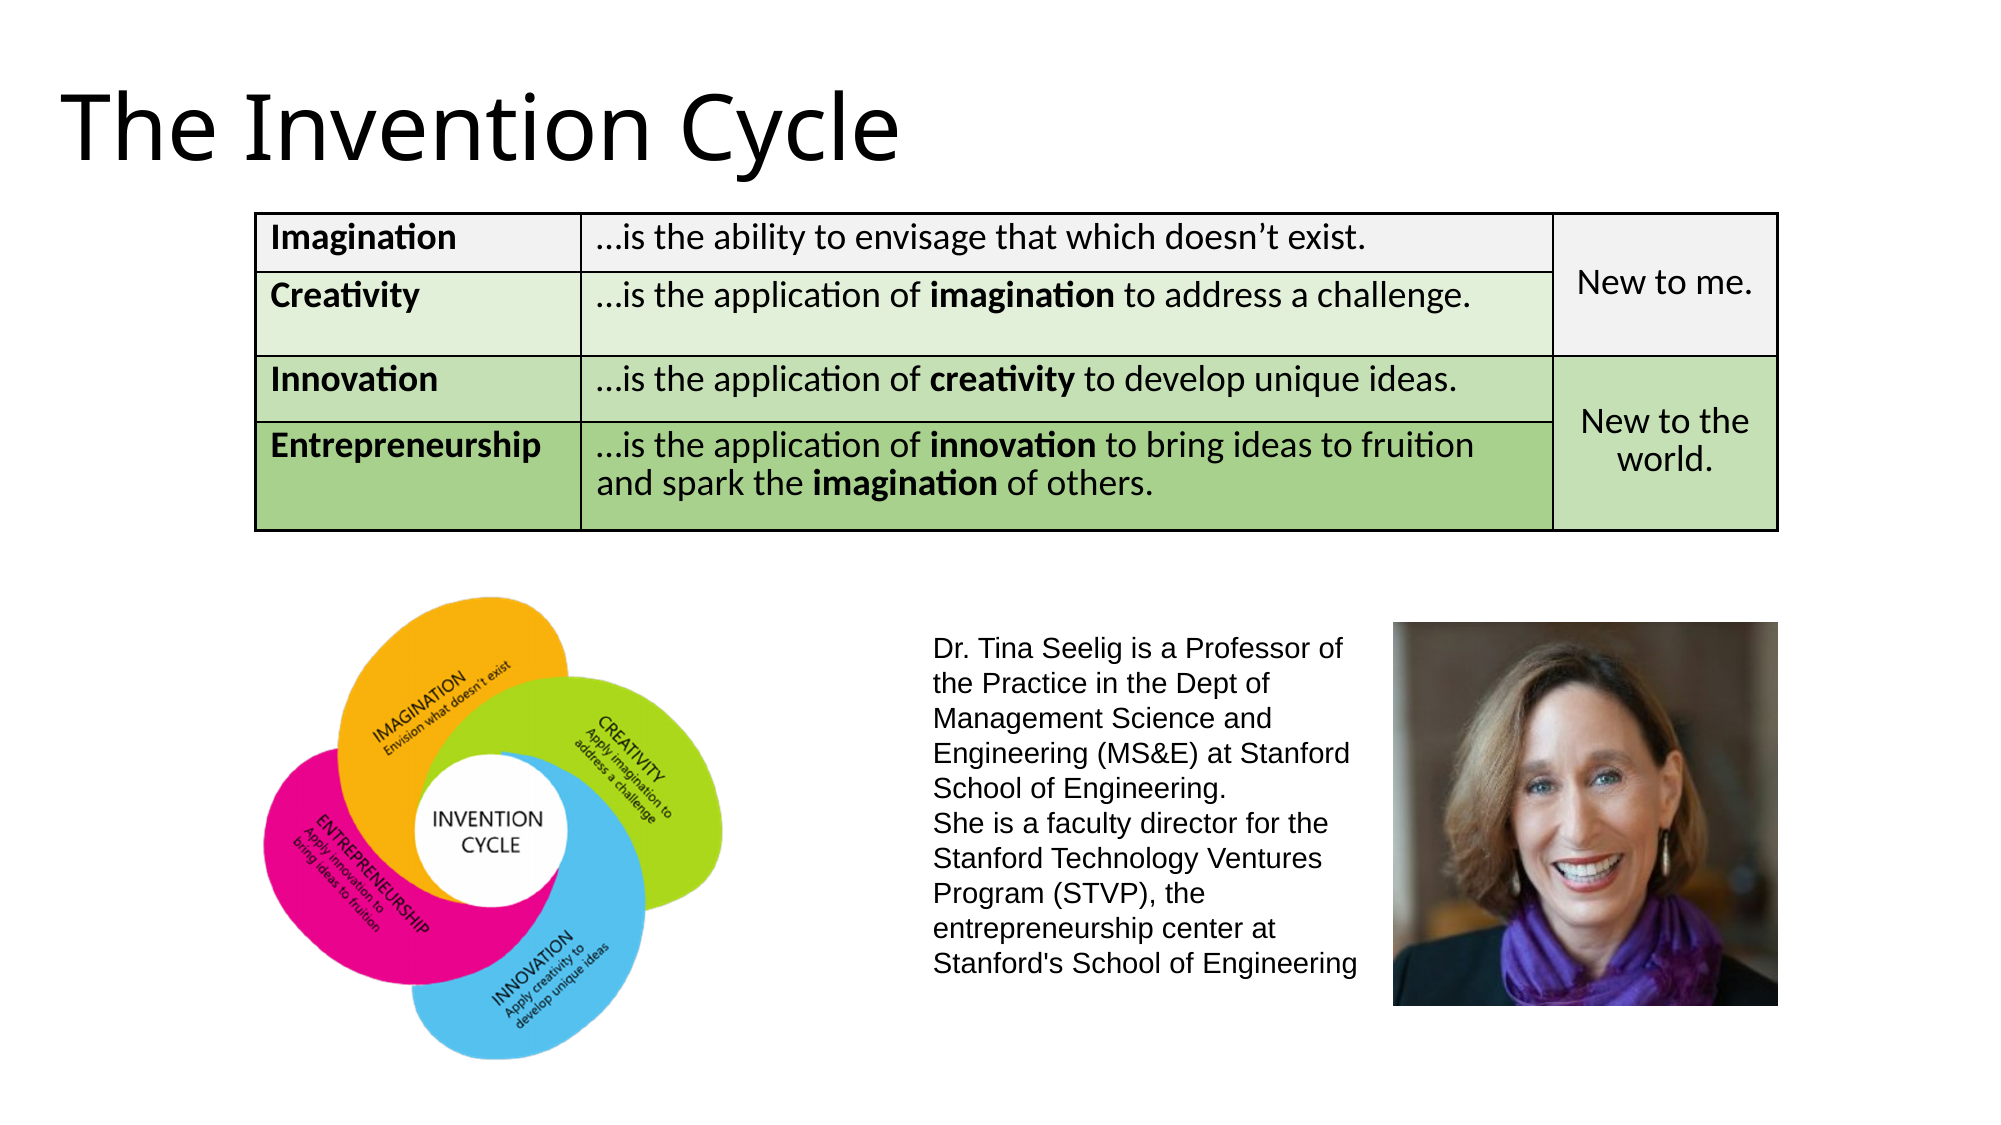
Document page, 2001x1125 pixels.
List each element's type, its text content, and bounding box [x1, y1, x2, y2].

table_header New to me. [1554, 215, 1776, 355]
text_box Dr. Tina Seelig is a Professor of the Practice in the Dept of Management Science and Engineering (MS&E) at Stanford School of Engineering. She is a faculty director for the Stanford Technology Ventures Program (STVP), the entrepreneurship center at Stanford's School of Engineering [918, 622, 1376, 987]
picture [229, 581, 745, 1096]
table_cell …is the application of creativity to develop unique ideas. [582, 357, 1552, 421]
table_cell …is the application of innovation to bring ideas to fruition and spark the imagination of others. [582, 423, 1552, 529]
table_cell …is the application of imagination to address a challenge. [582, 273, 1552, 355]
table_cell Innovation [257, 357, 580, 421]
table_cell Entrepreneurship [257, 423, 580, 529]
picture [1393, 621, 1778, 1006]
table_cell Creativity [257, 273, 580, 355]
title The Invention Cycle [45, 22, 1771, 240]
table_header Imagination [257, 215, 580, 271]
table_header …is the ability to envisage that which doesn’t exist. [582, 215, 1552, 271]
table_cell New to the world. [1554, 357, 1776, 529]
